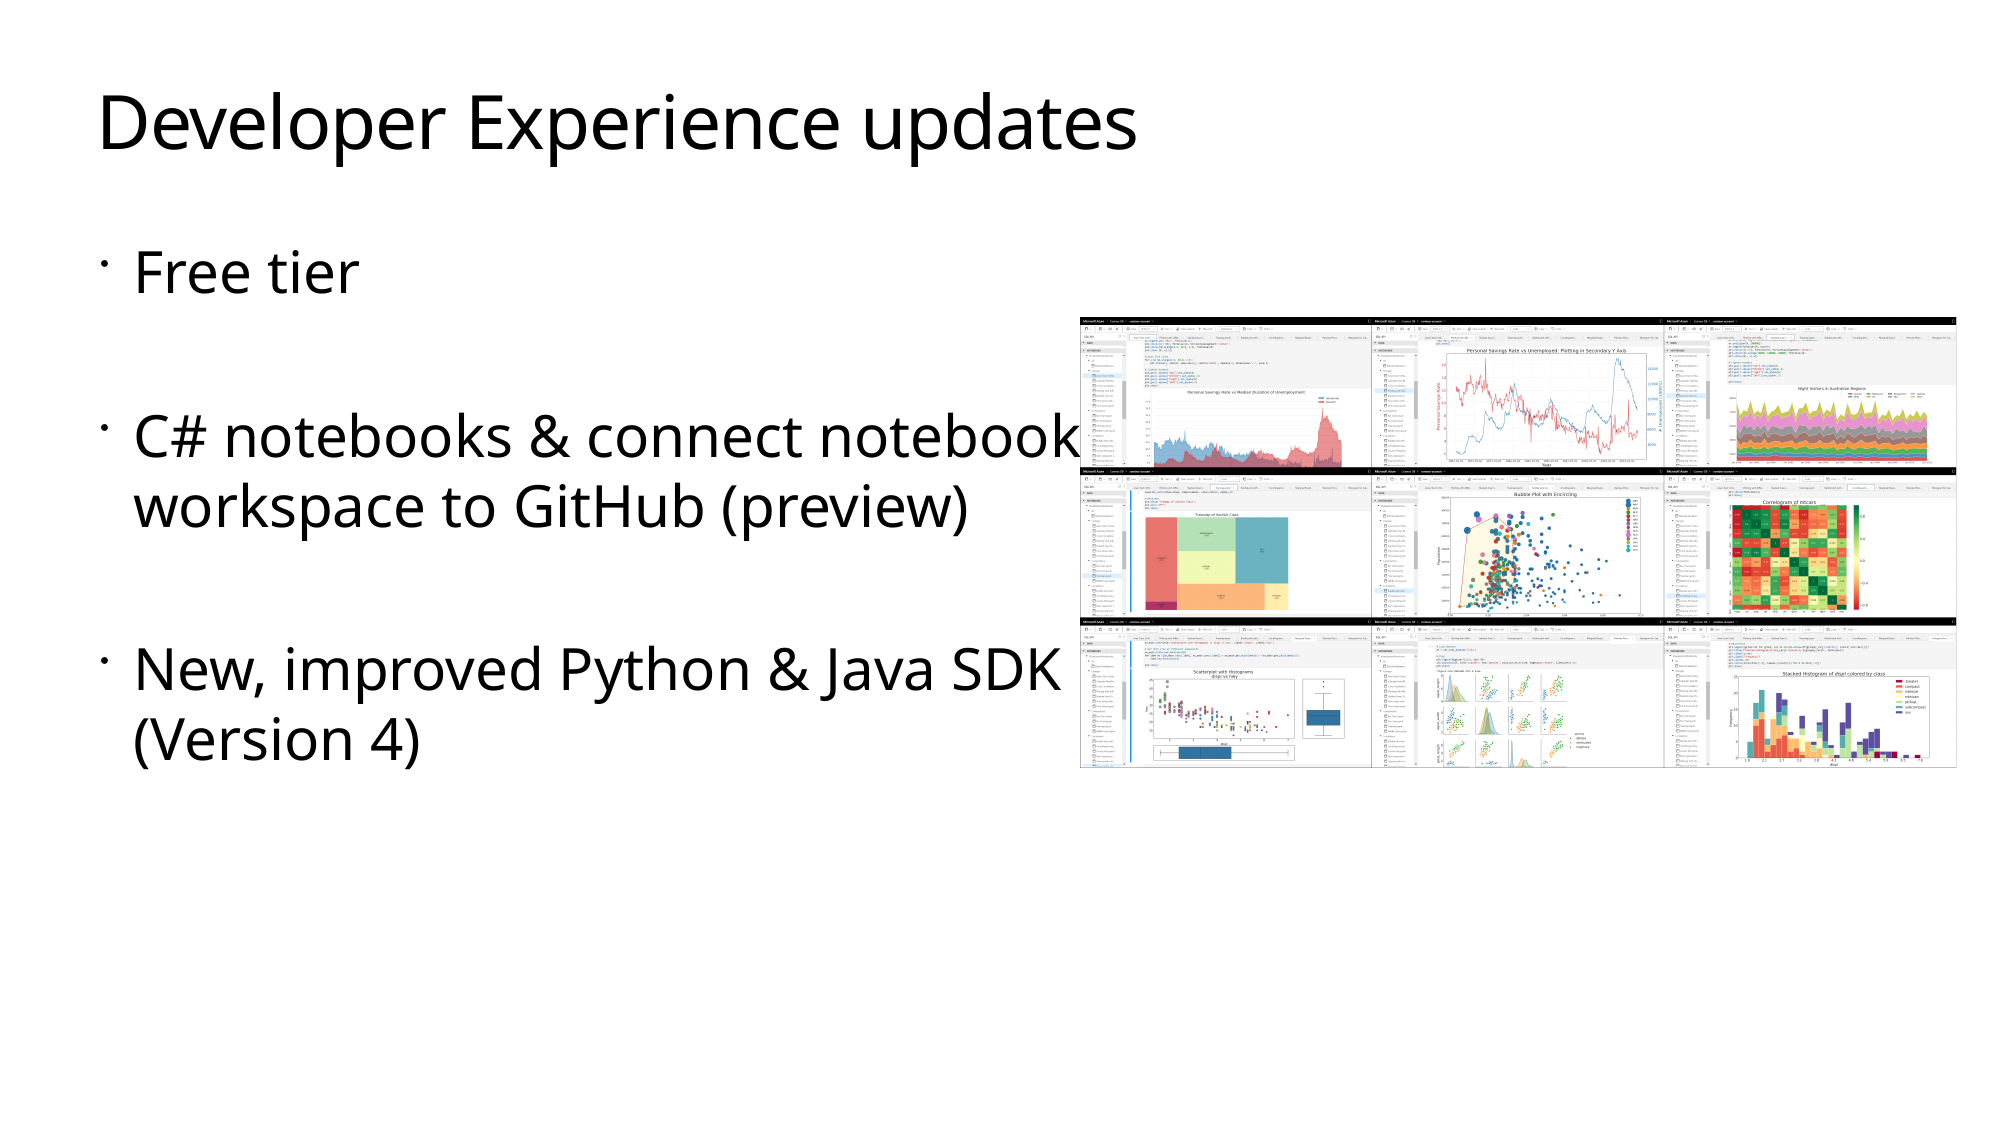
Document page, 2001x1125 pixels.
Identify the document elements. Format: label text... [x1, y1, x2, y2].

picture [1080, 317, 1959, 779]
title Developer Experience updates [96, 75, 1904, 166]
list Free tier C# notebooks & connect notebook workspace to GitHub (preview) New, improved Python & Java SDK (Version 4) [95, 235, 1107, 957]
